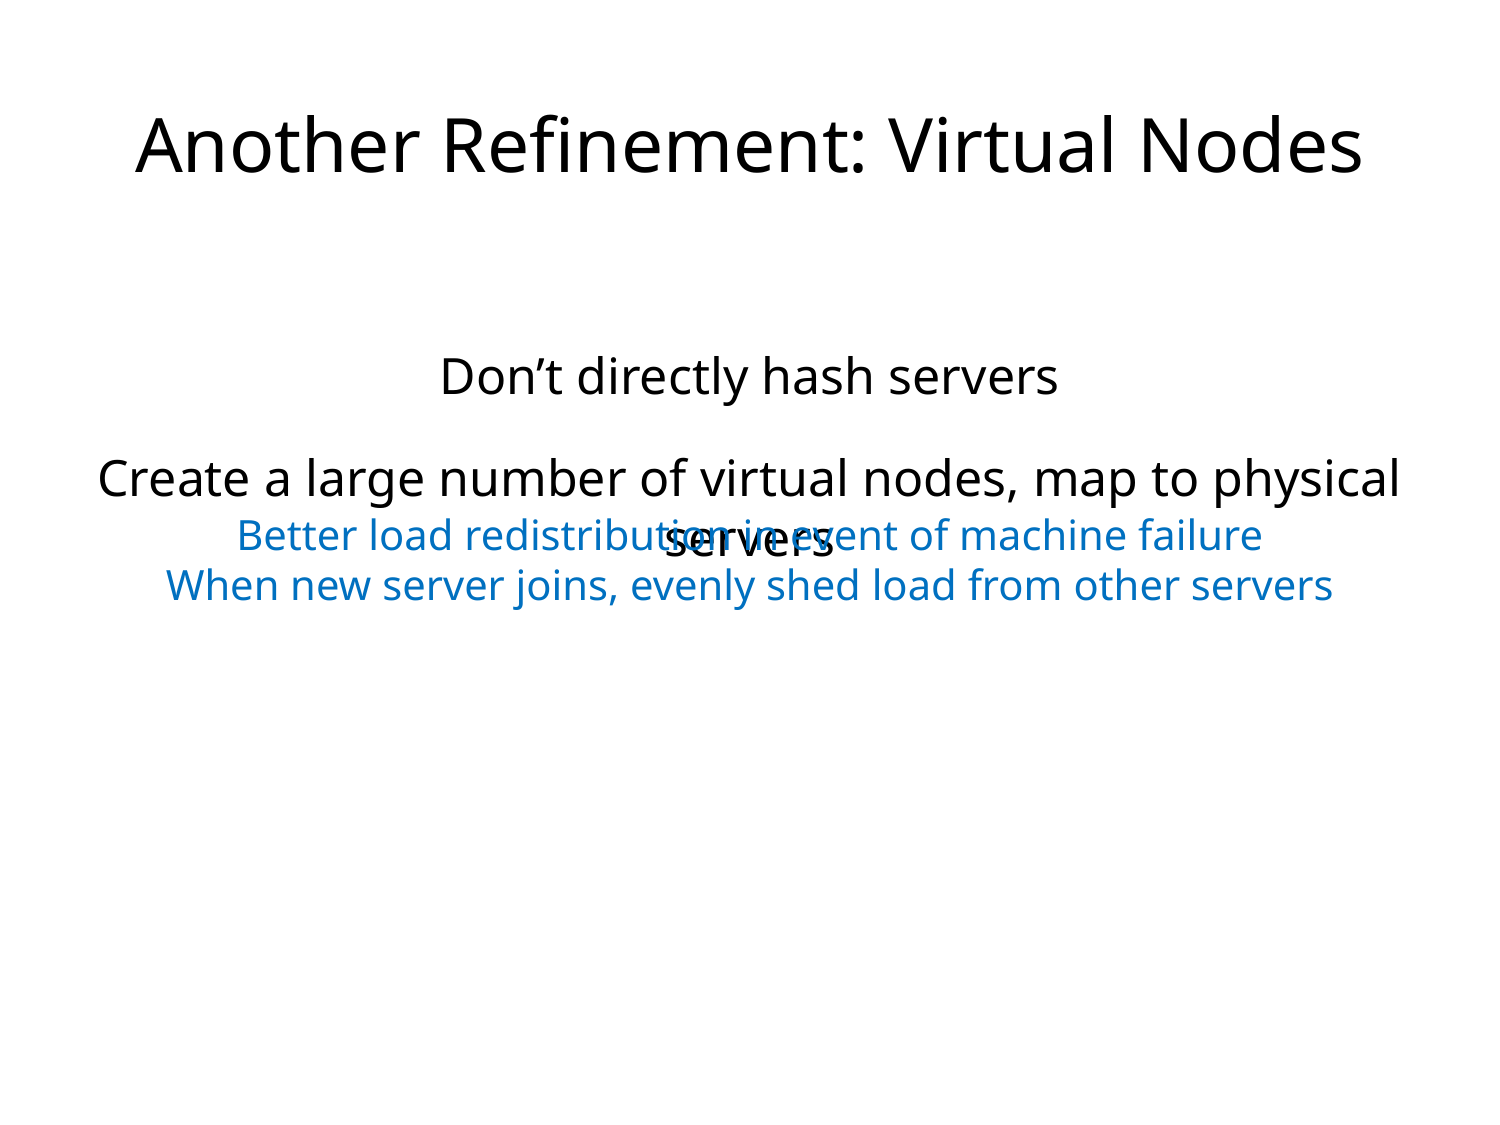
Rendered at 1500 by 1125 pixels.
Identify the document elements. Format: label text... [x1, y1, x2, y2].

text_box Create a large number of virtual nodes, map to physical servers [0, 438, 1500, 501]
text_box Another Refinement: Virtual Nodes [0, 90, 1500, 203]
text_box Don’t directly hash servers [0, 337, 1500, 413]
text_box Better load redistribution in event of machine failure When new server joins, evenly shed load from other servers [0, 501, 1500, 616]
